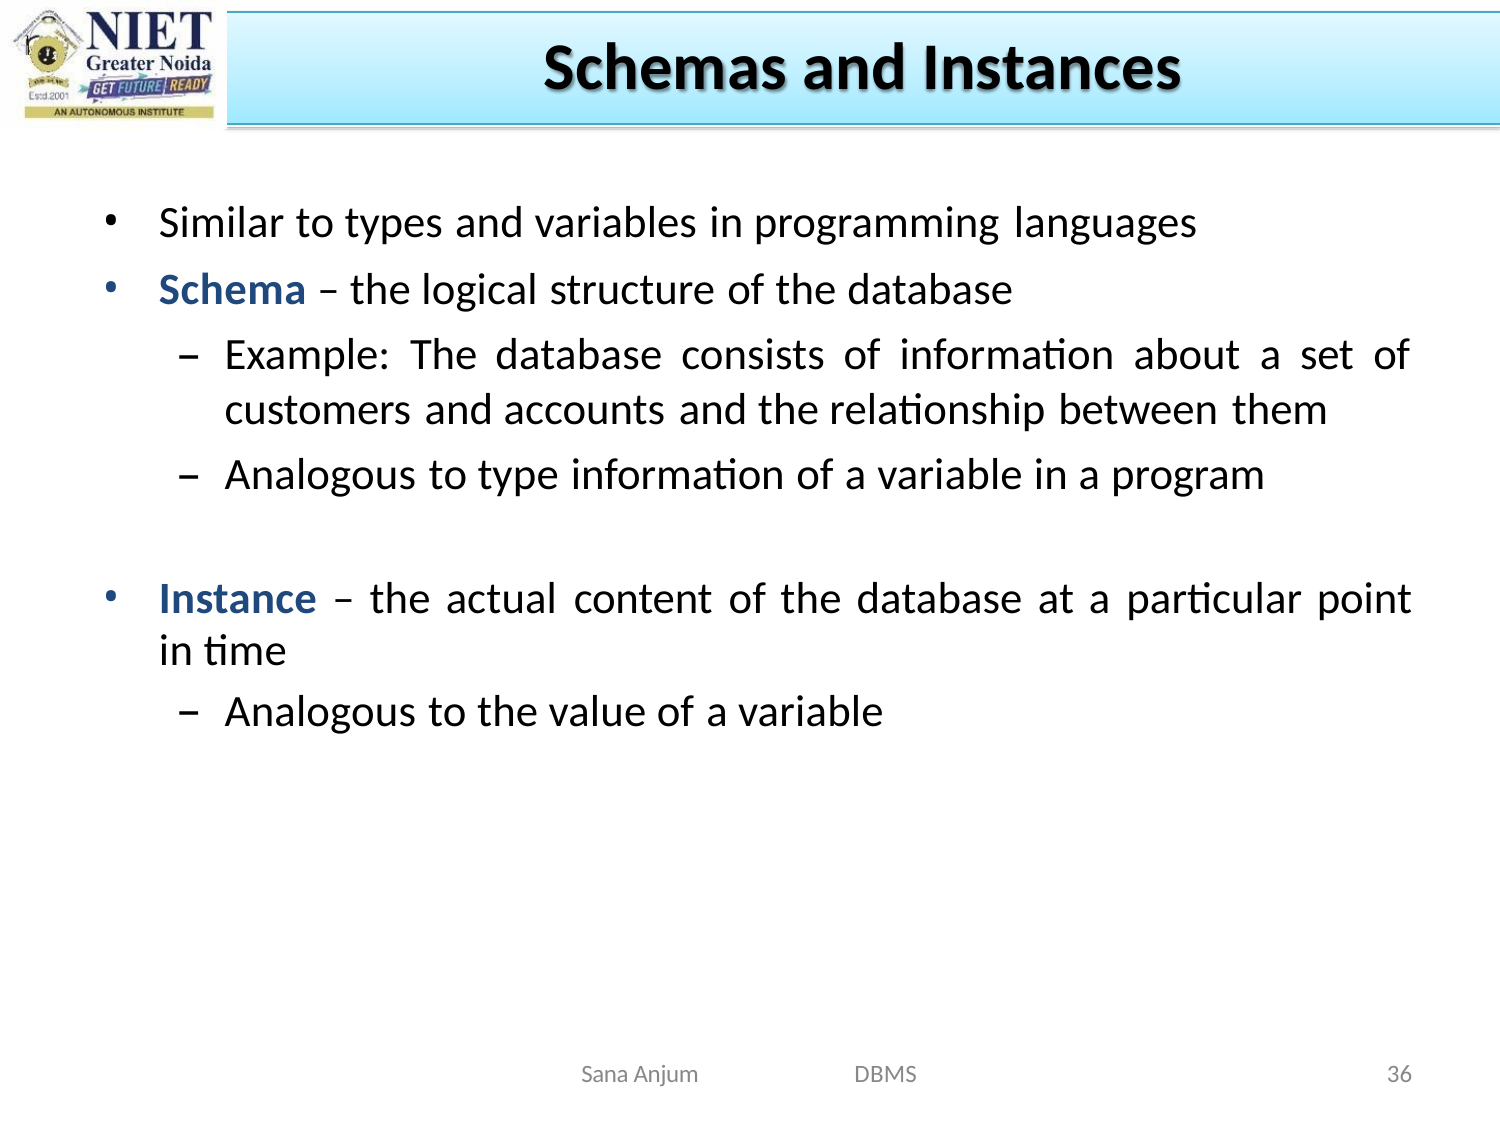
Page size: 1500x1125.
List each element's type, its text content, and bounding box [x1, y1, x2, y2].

text_box Similar to types and variables in programming languages Schema – the logical structure of the database Example: The database consists of information about a set of customers and accounts and the relationship between them Analogous to type information of a variable in a program Instance – the actual content of the database at a particular point in time Analogous to the value of a variable [100, 177, 1426, 736]
text_box Sana Anjum [579, 1061, 724, 1088]
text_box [220, 0, 1500, 169]
picture [0, 0, 227, 129]
text_box DBMS [852, 1061, 918, 1088]
slide_number 36 [1380, 1061, 1418, 1091]
